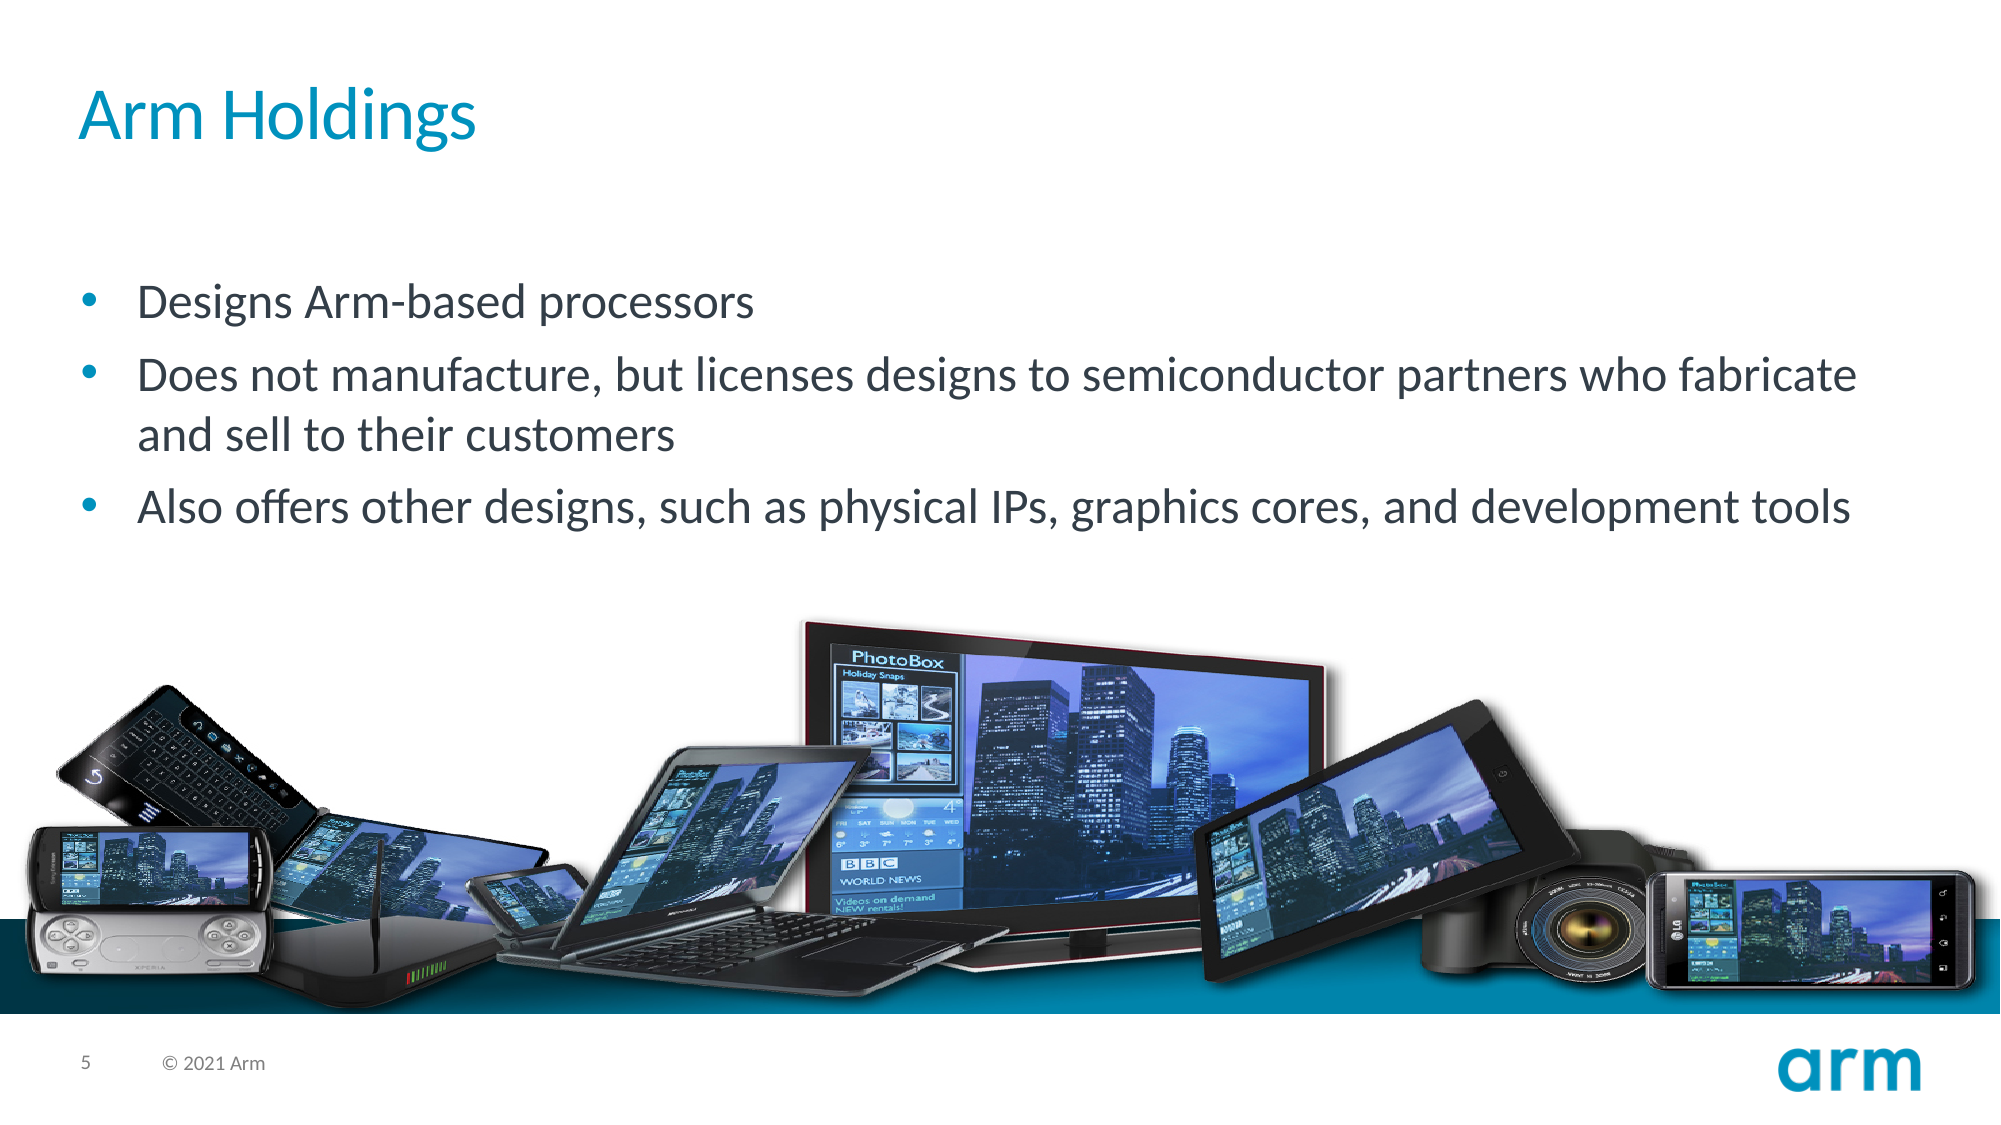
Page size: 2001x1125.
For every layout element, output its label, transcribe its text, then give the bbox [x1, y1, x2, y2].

title Arm Holdings [78, 78, 1922, 186]
picture [1777, 1047, 1922, 1093]
picture [0, 604, 2000, 1010]
list Designs Arm-based processors Does not manufacture, but licenses designs to semiconductor partners who fabricate and sell to their customers Also offers other designs, such as physical IPs, graphics cores, and development tools [80, 268, 1915, 604]
